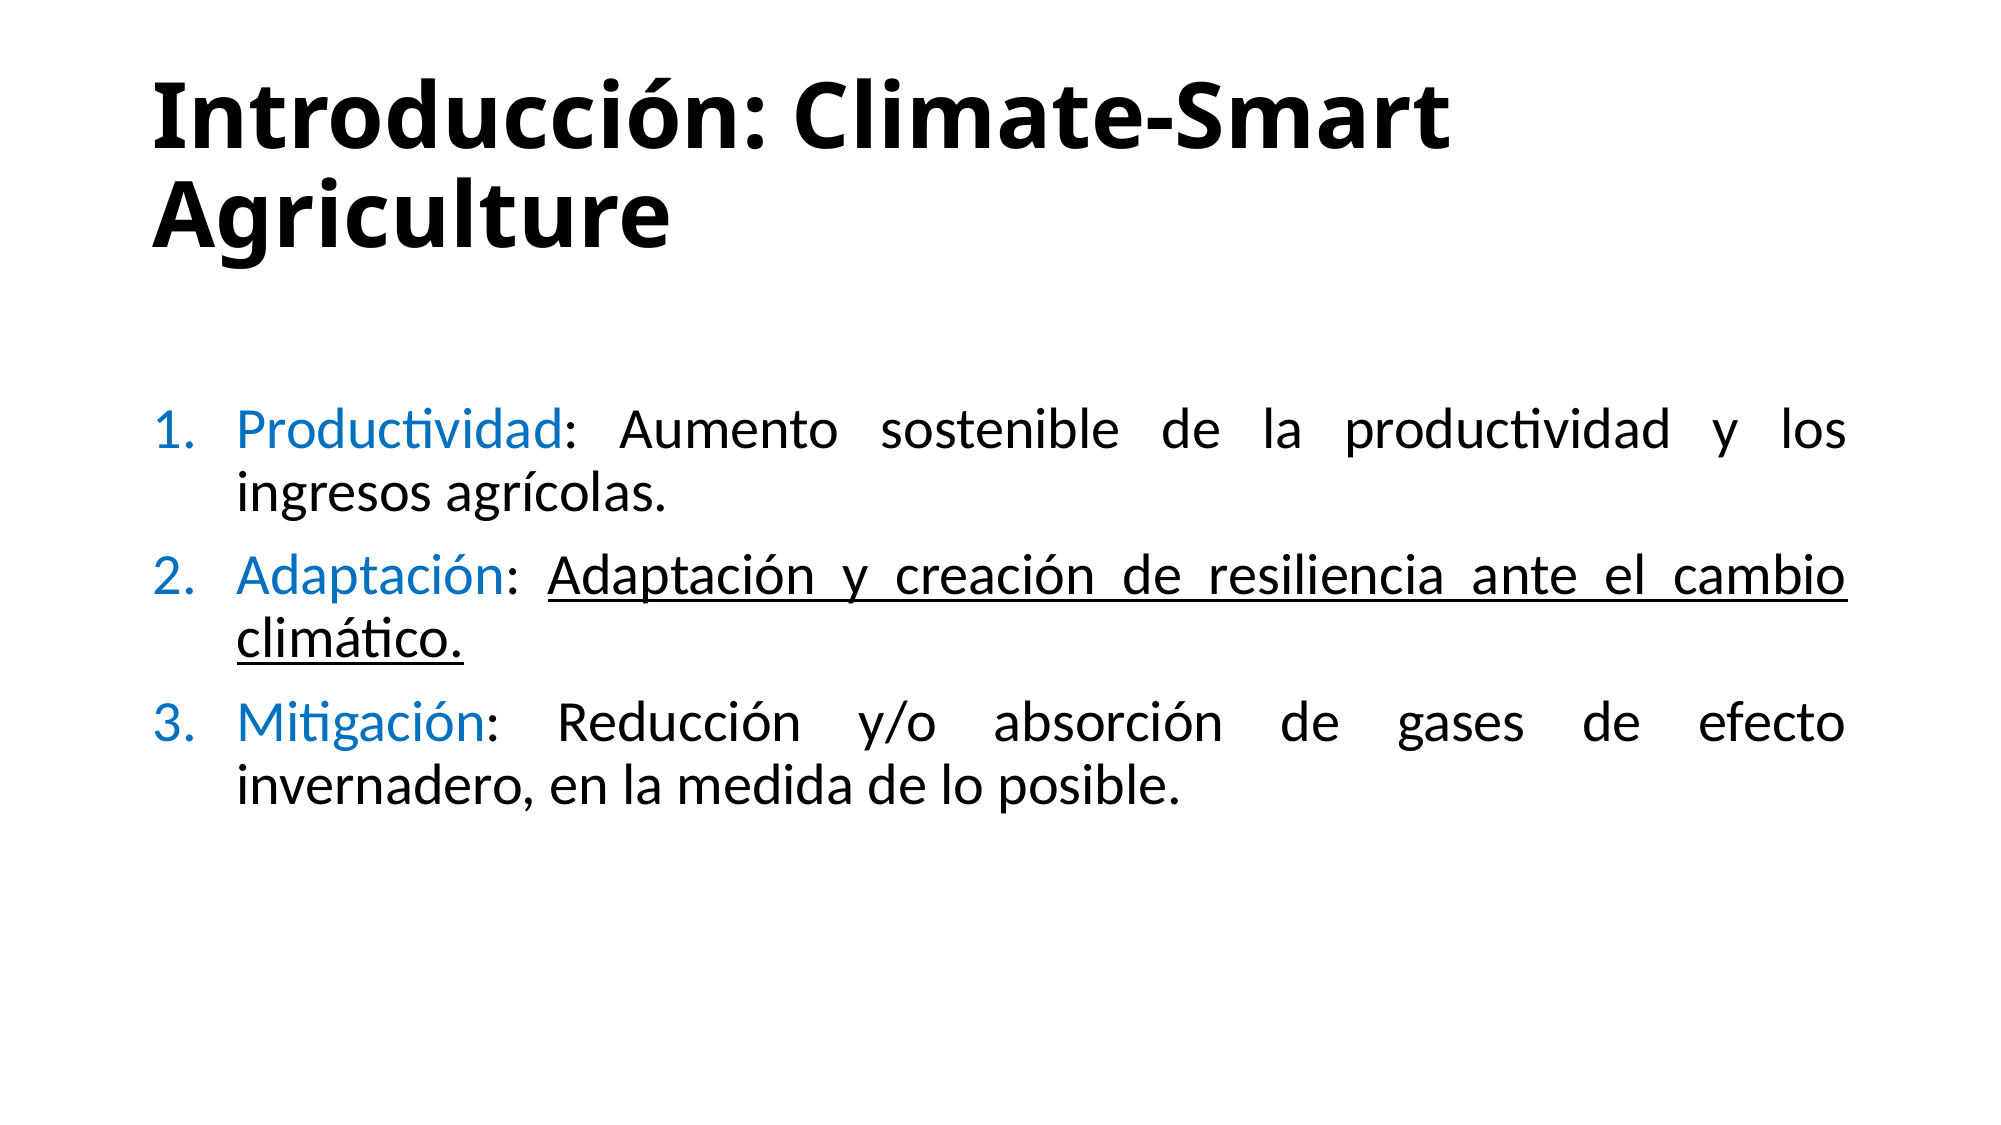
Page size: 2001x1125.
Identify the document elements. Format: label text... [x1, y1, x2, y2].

list Productividad: Aumento sostenible de la productividad y los ingresos agrícolas. Adaptación: Adaptación y creación de resiliencia ante el cambio climático. Mitigación: Reducción y/o absorción de gases de efecto invernadero, en la medida de lo posible. [137, 299, 1863, 1014]
title Introducción: Climate-Smart Agriculture [137, 59, 1863, 278]
